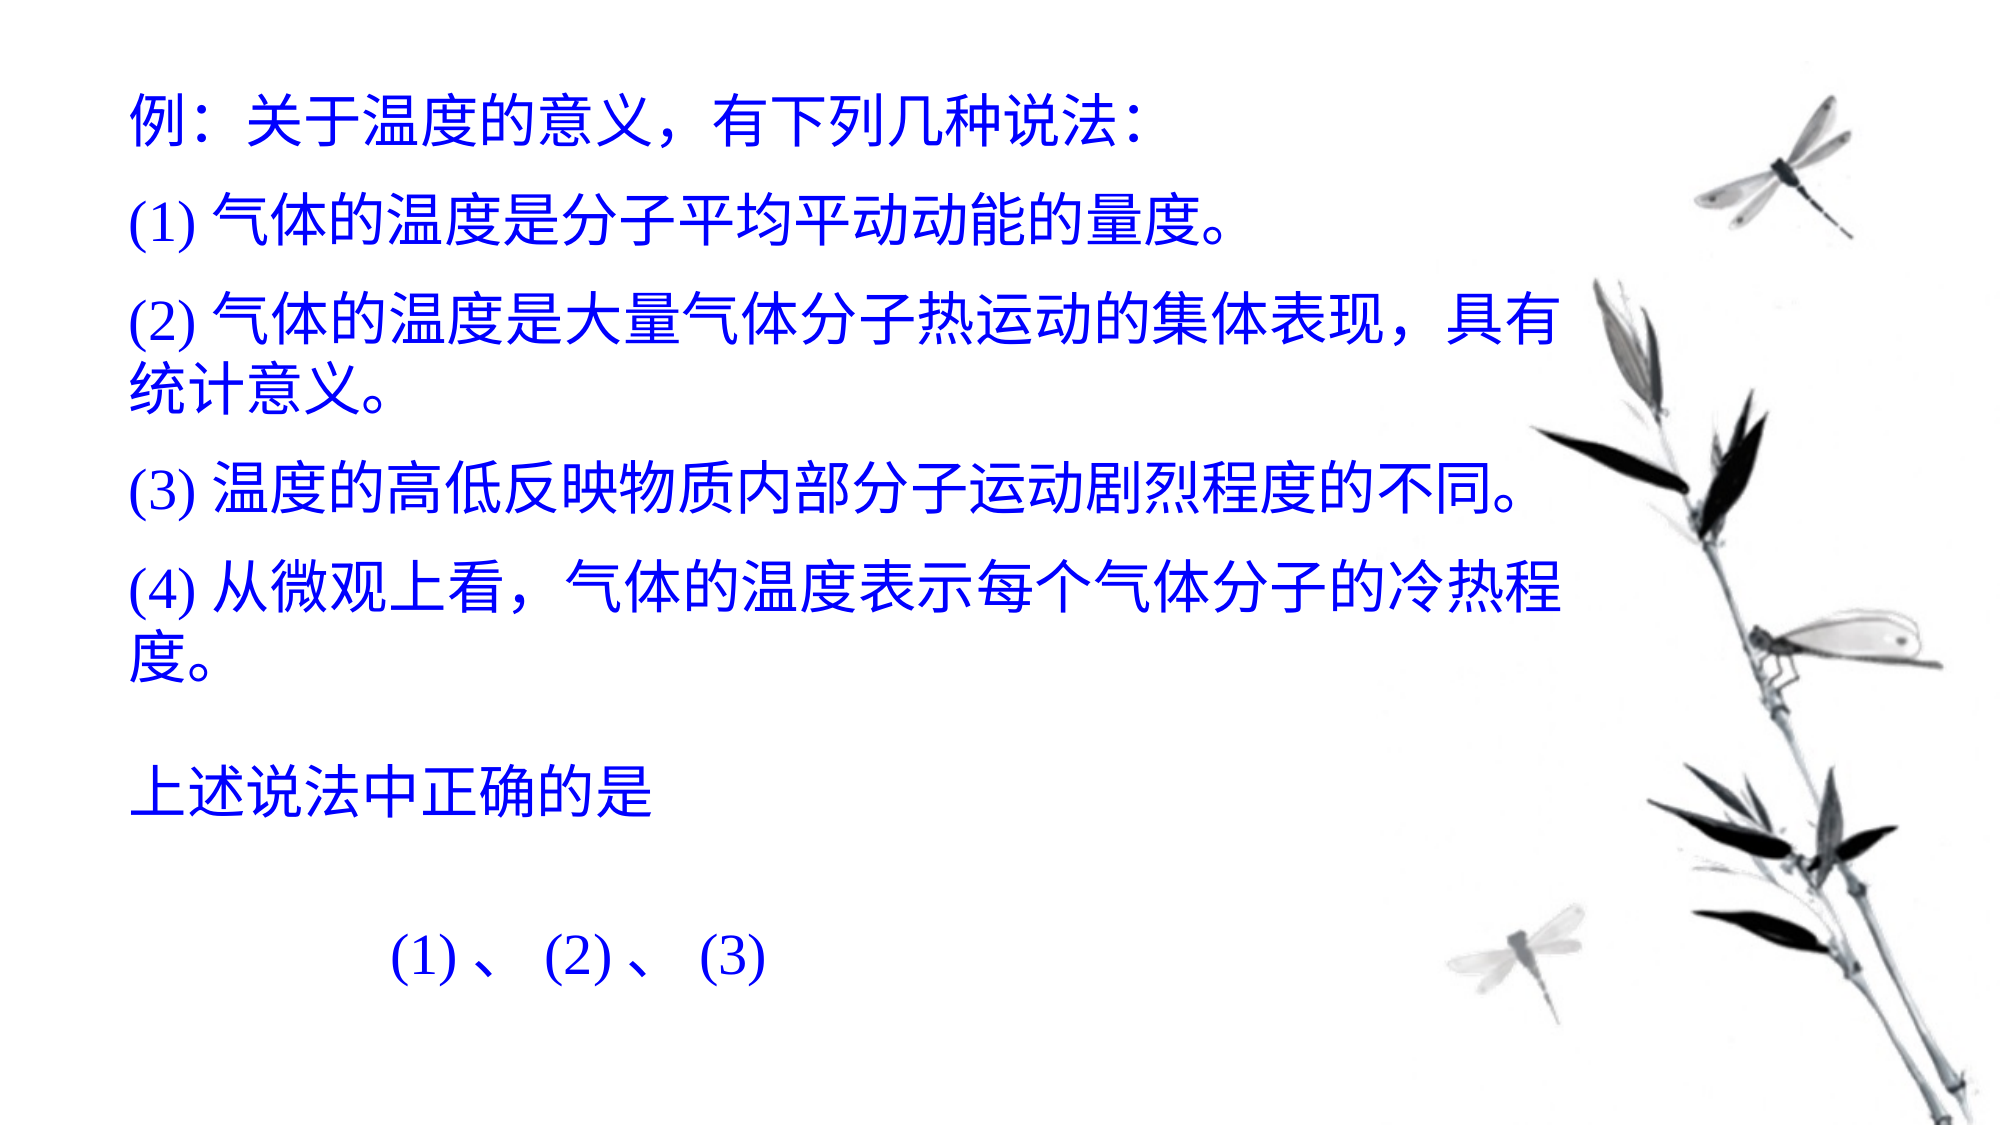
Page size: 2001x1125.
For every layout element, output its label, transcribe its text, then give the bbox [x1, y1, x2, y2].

text_box 上述说法中正确的是 [114, 748, 788, 833]
picture [1376, 61, 2000, 1125]
text_box (1)、(2)、(3) [375, 909, 1234, 994]
text_box 例：关于温度的意义，有下列几种说法： (1)气体的温度是分子平均平动动能的量度。 (2)气体的温度是大量气体分子热运动的集体表现，具有统计意义。 (3)温度的高低反映物质内部分子运动剧烈程度的不同。 (4)从微观上看，气体的温度表示每个气体分子的冷热程度。 [114, 76, 1579, 698]
